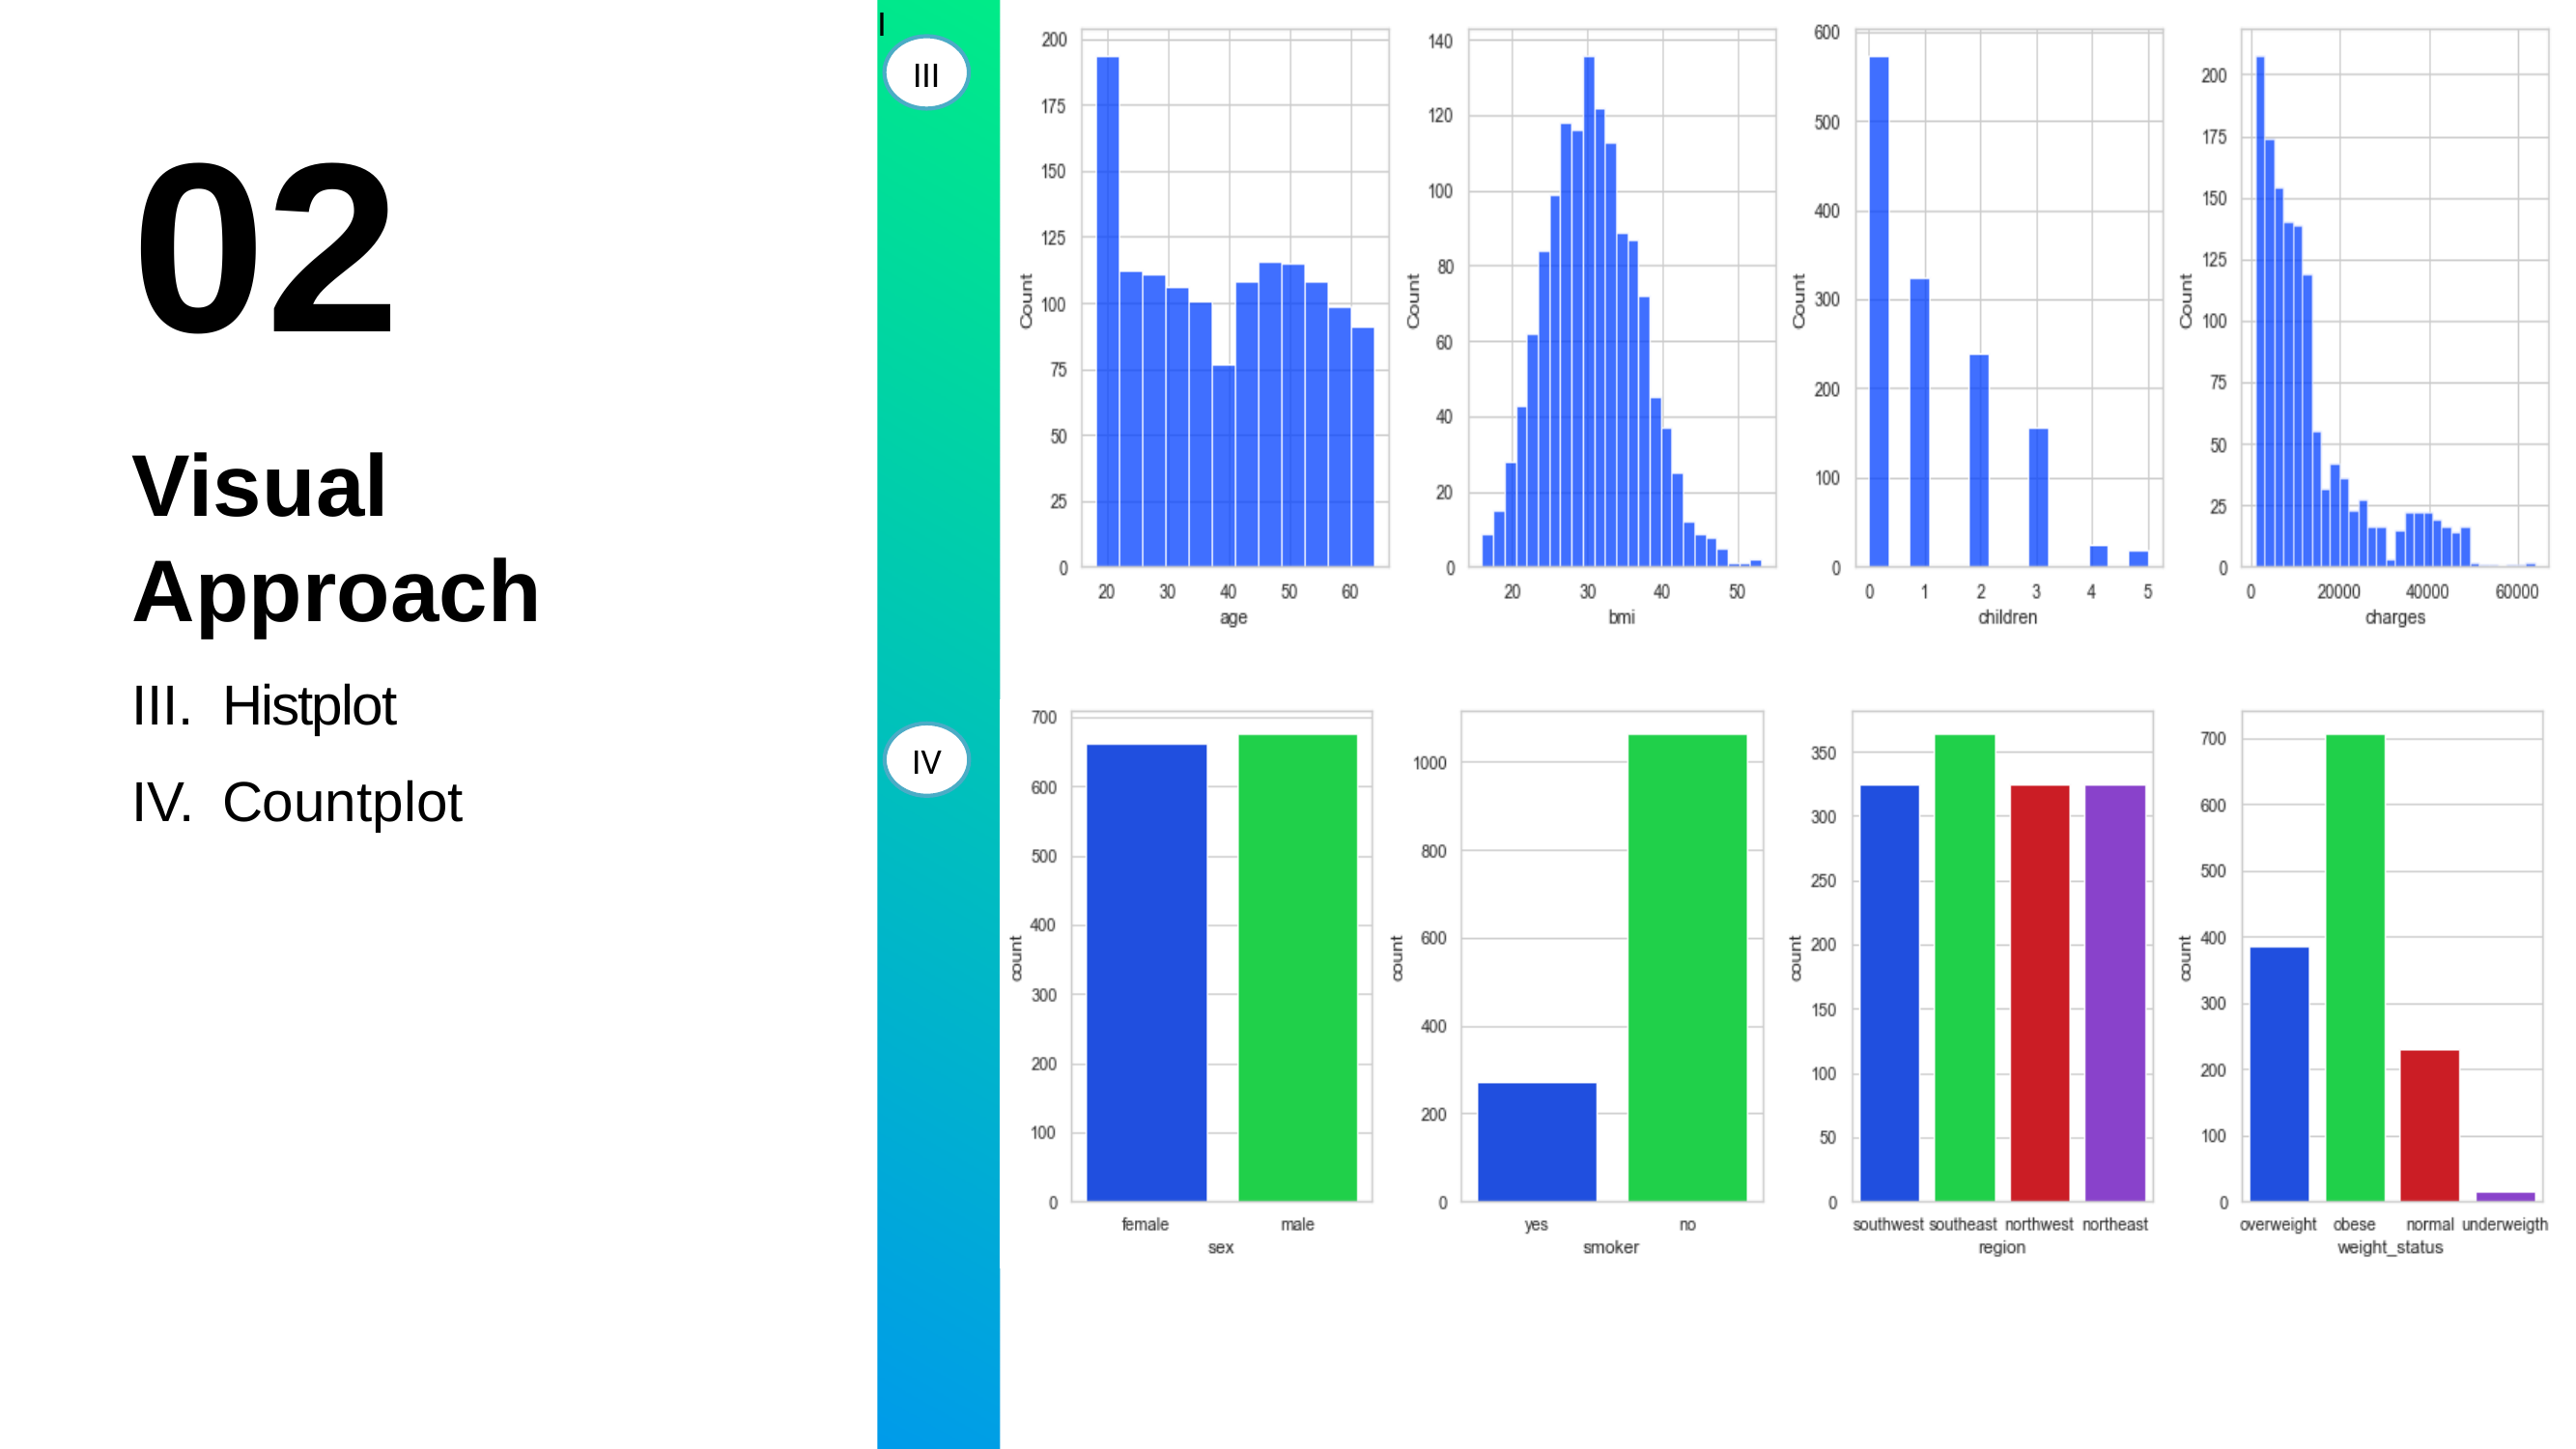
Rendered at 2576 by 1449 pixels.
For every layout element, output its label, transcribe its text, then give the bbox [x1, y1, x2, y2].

title 02 [129, 88, 629, 381]
text_box III [882, 34, 972, 111]
text_box IV [882, 721, 972, 798]
picture [1010, 13, 2559, 640]
text_box I [877, 0, 1001, 1449]
text_box Visual Approach Histplot Countplot [129, 381, 810, 833]
picture [1000, 699, 2559, 1268]
